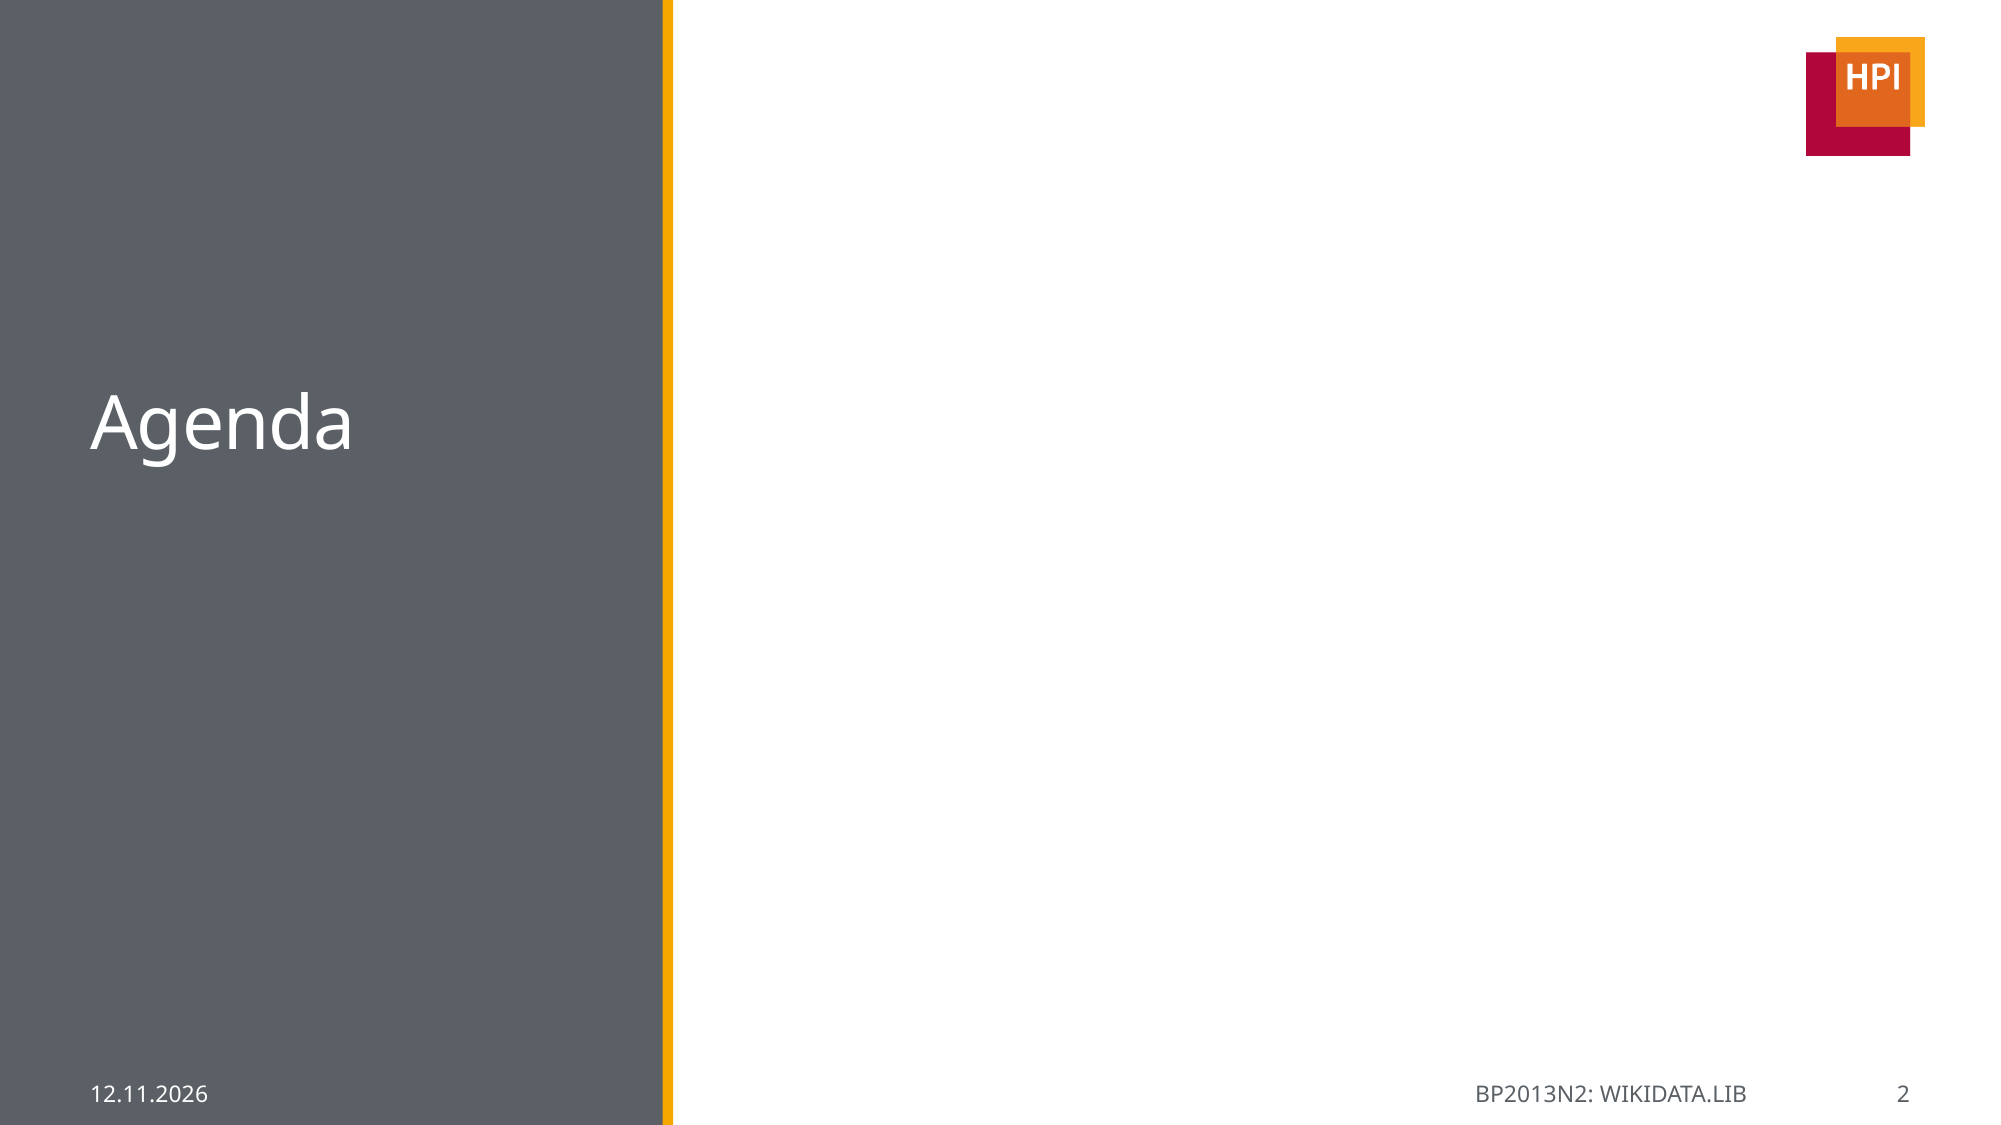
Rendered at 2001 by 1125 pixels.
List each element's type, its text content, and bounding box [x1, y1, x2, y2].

picture [1806, 37, 1925, 156]
title Agenda [75, 97, 600, 473]
slide_number 2 [1768, 1065, 1926, 1125]
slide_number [75, 1065, 233, 1125]
footer BP2013N2: WIKIDATA.LIB [756, 1065, 1763, 1125]
